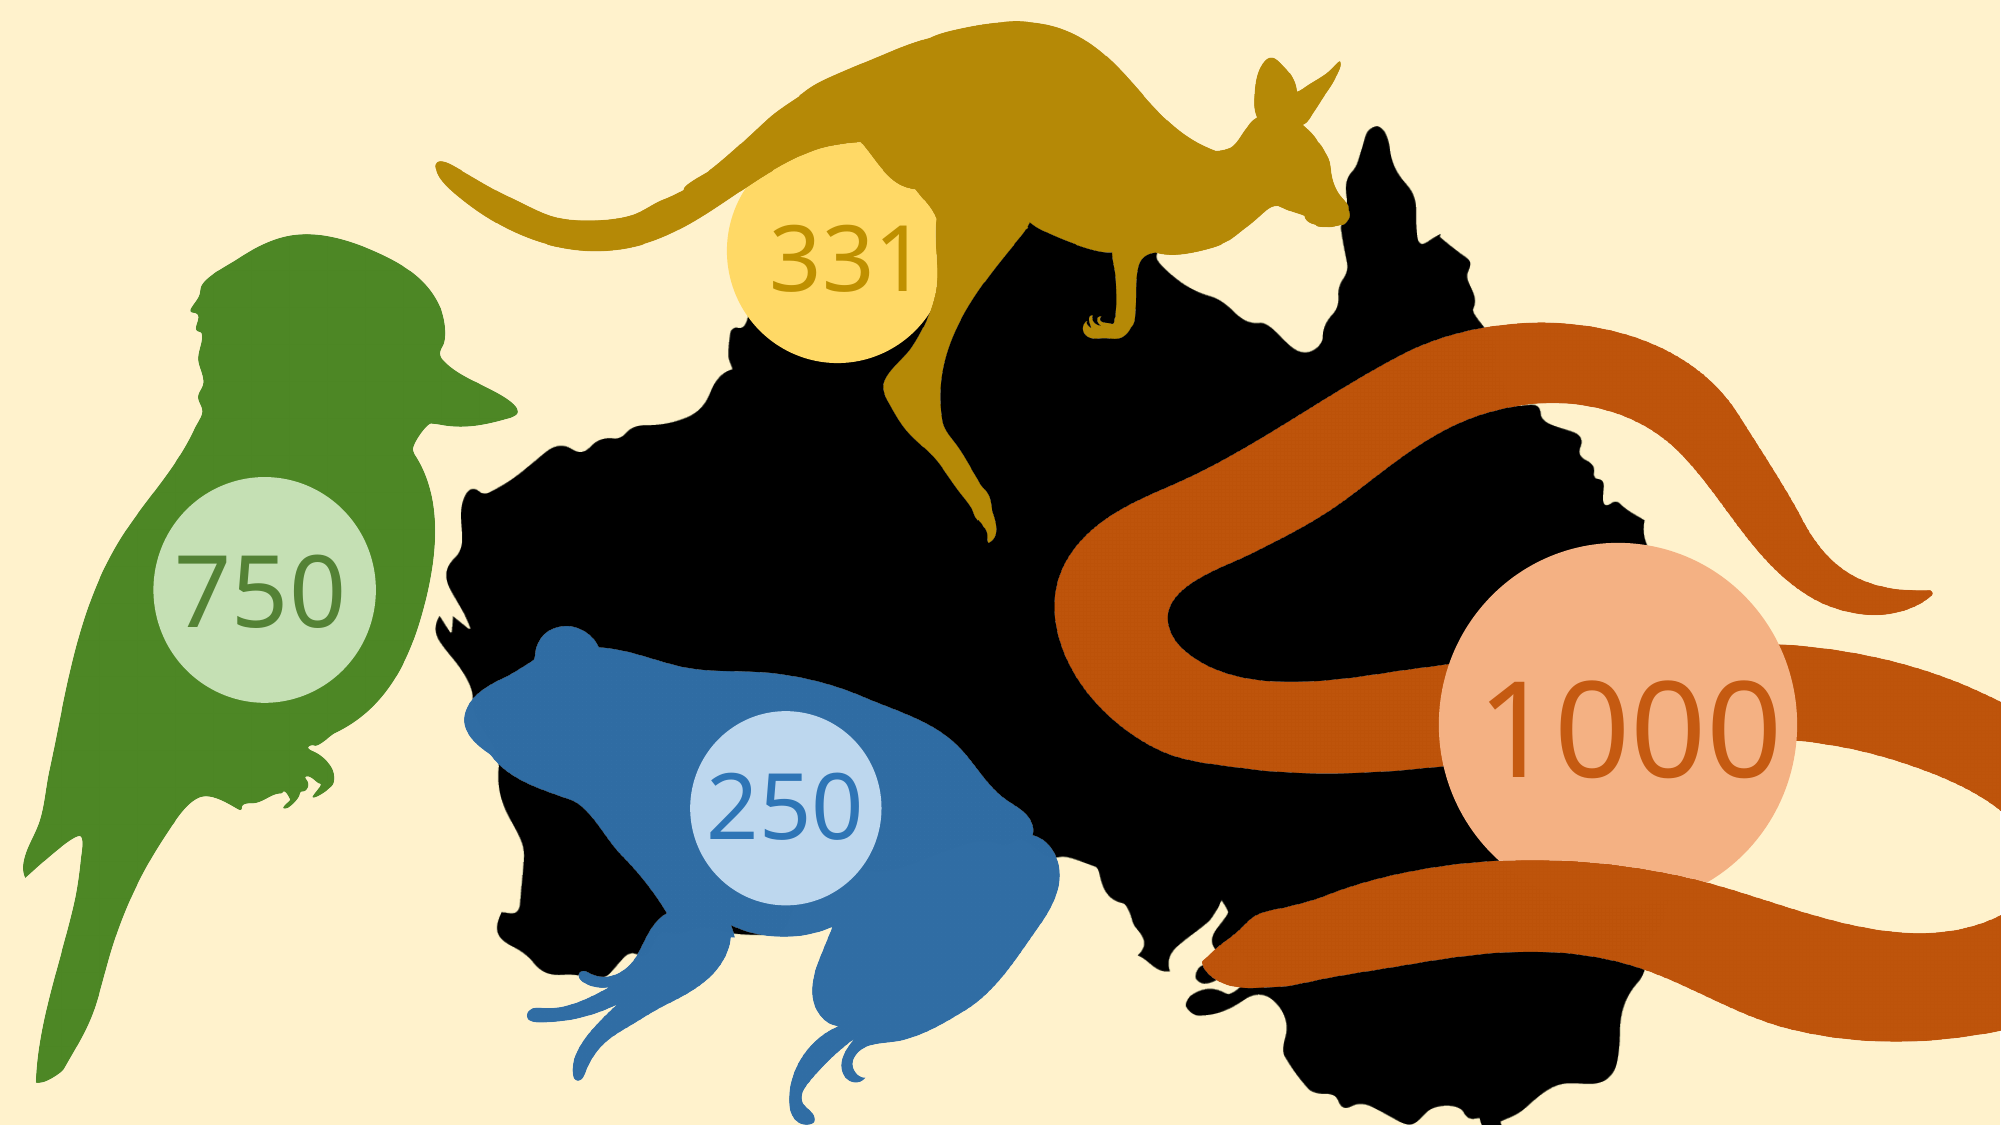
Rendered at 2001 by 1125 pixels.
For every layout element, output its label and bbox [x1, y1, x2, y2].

text_box [464, 626, 1060, 1125]
text_box [1054, 322, 2000, 1042]
picture [1350, 126, 1734, 322]
picture [23, 234, 1054, 1125]
text_box [434, 21, 1350, 543]
text_box [153, 477, 429, 703]
picture [1060, 1042, 1734, 1125]
